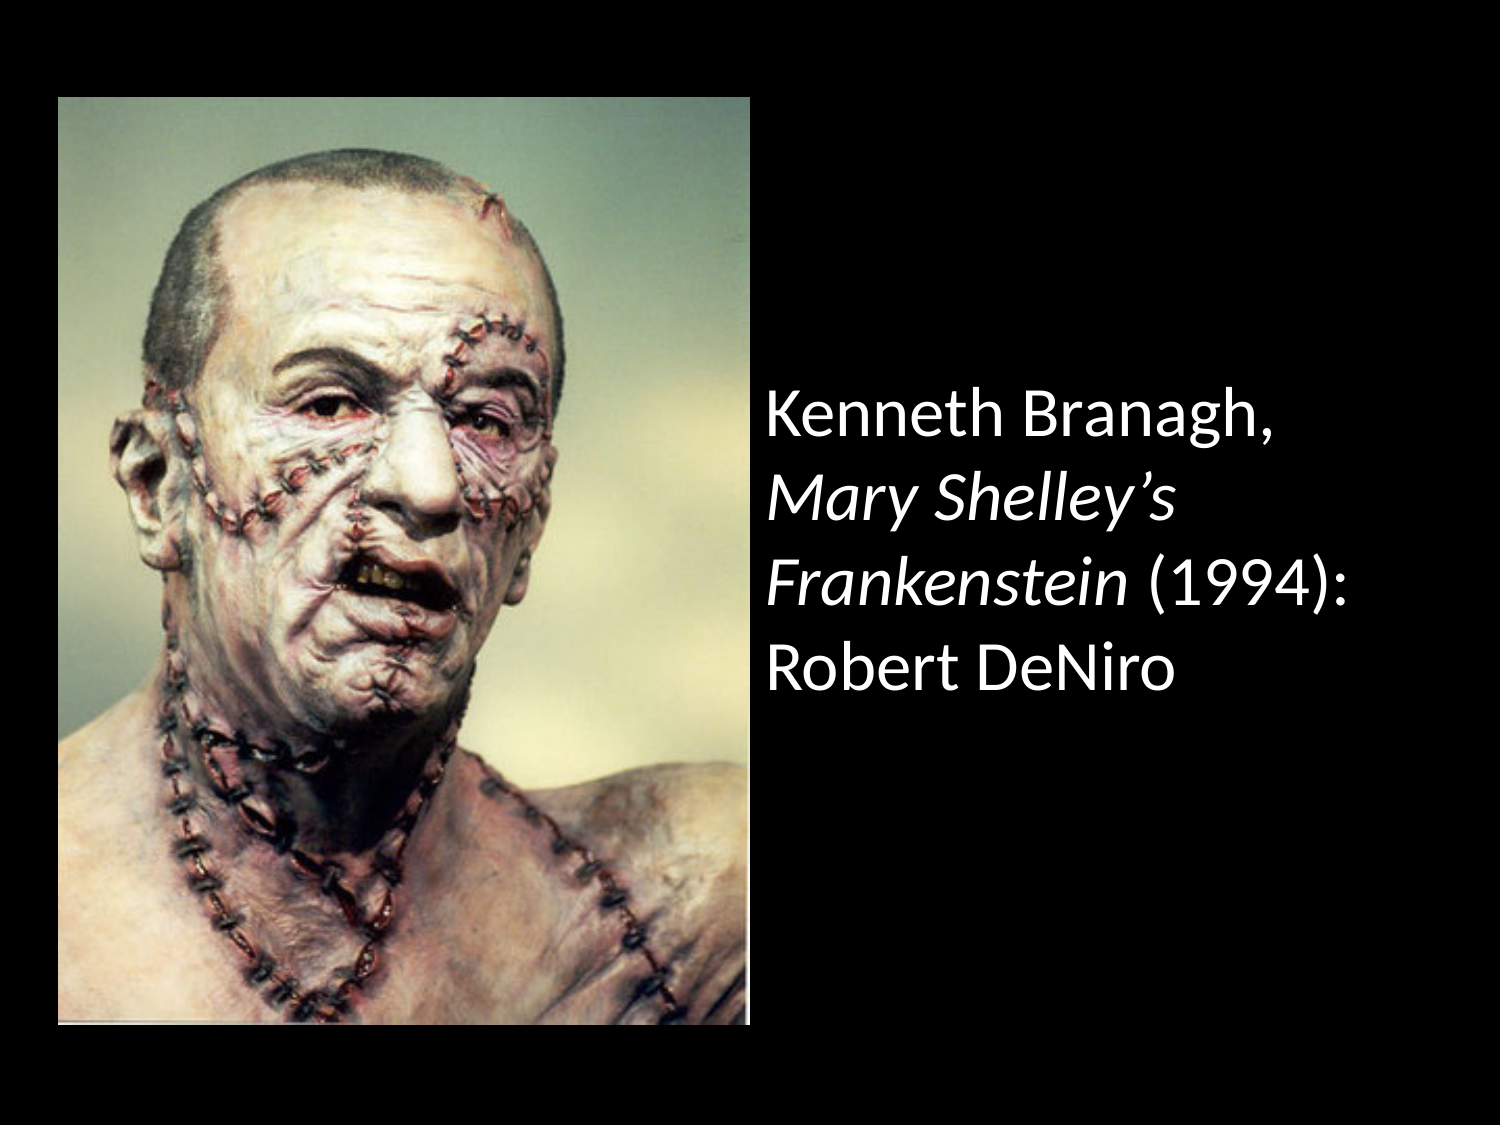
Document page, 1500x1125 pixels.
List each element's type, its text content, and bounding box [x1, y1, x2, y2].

picture [58, 97, 751, 1026]
title Kenneth Branagh, Mary Shelley’s Frankenstein (1994): Robert DeNiro [750, 45, 1425, 1025]
